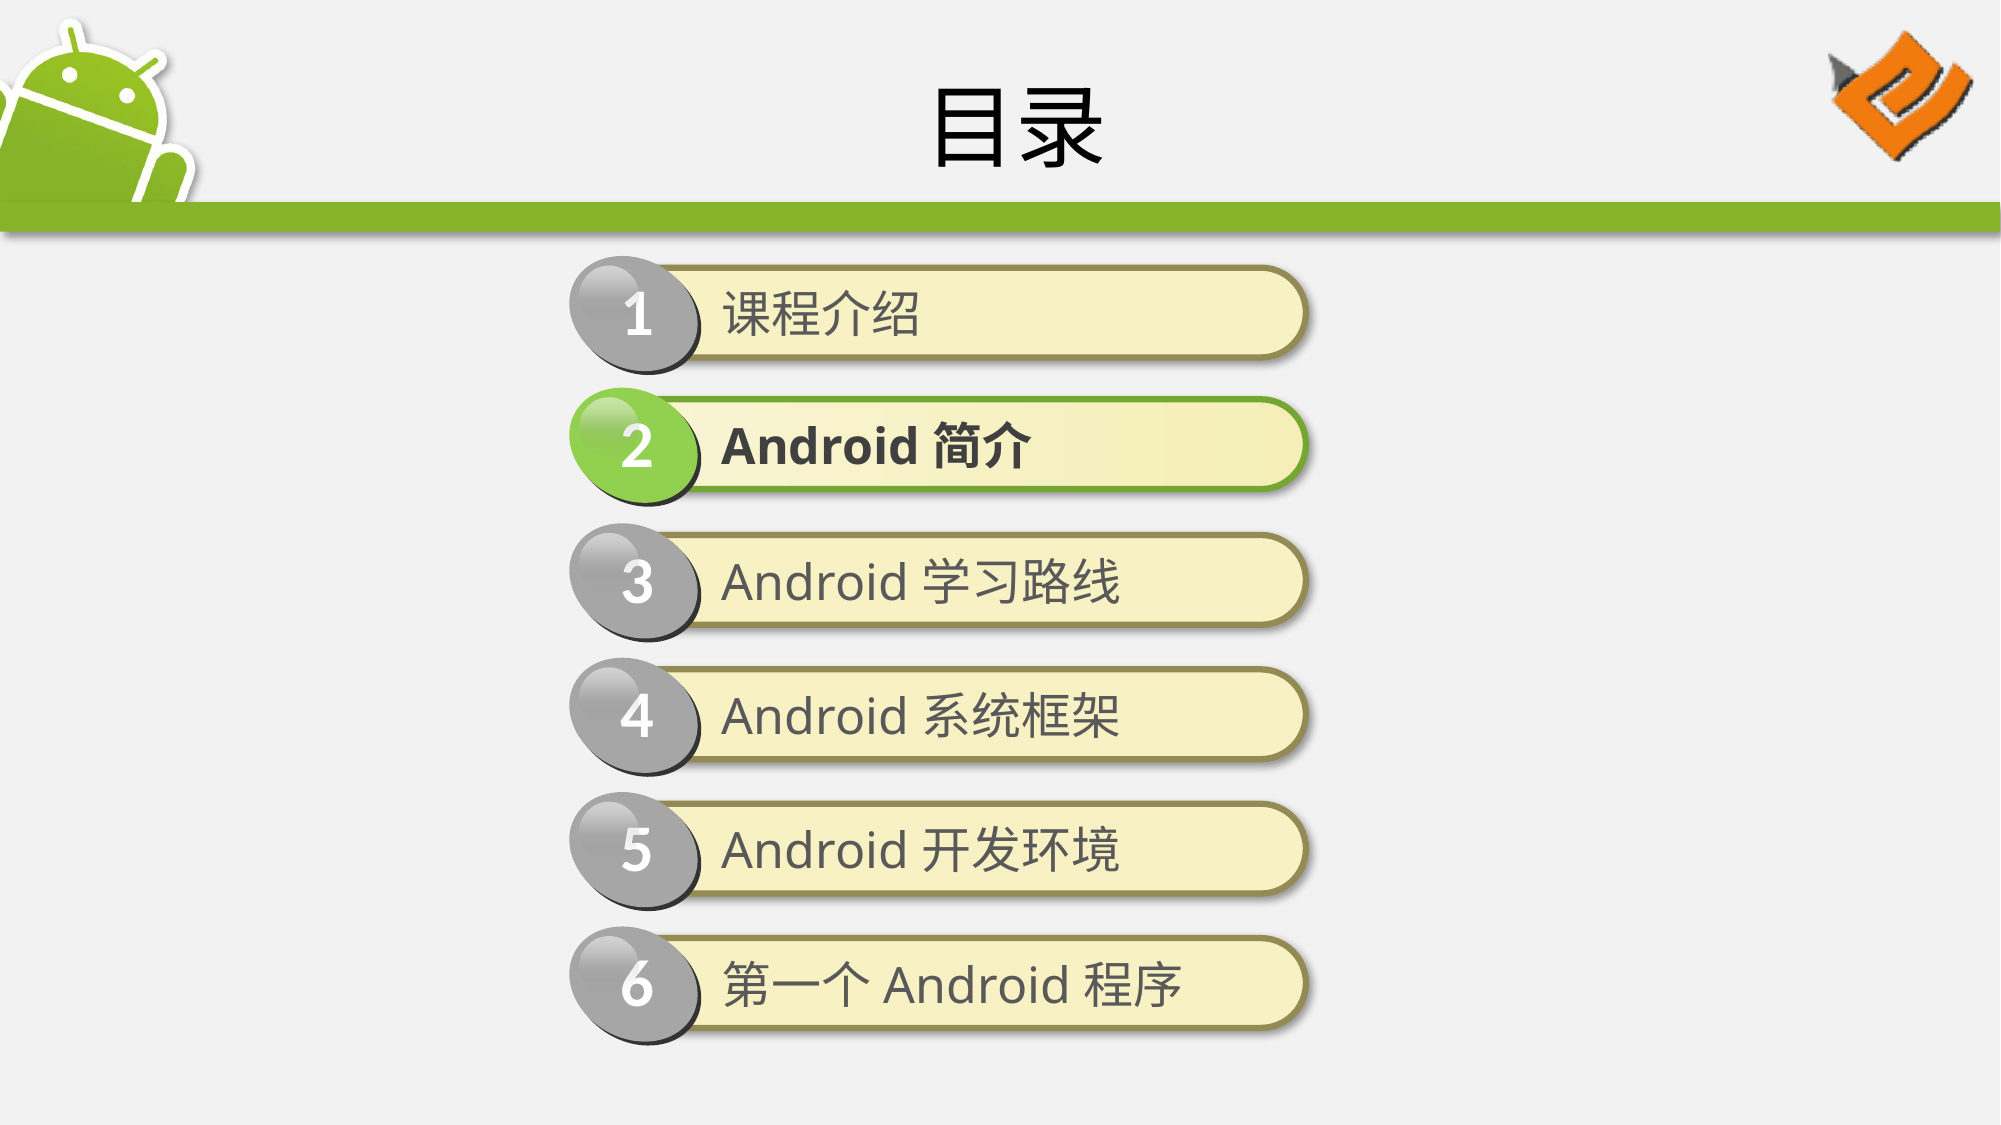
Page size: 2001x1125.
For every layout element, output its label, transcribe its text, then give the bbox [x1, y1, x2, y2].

picture [0, 7, 209, 202]
title 目录 [208, 45, 1824, 203]
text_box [565, 794, 1307, 909]
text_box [565, 258, 1307, 373]
picture [1828, 30, 1973, 161]
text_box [565, 929, 1307, 1043]
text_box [565, 526, 1307, 640]
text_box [565, 390, 1307, 504]
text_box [565, 660, 1307, 774]
